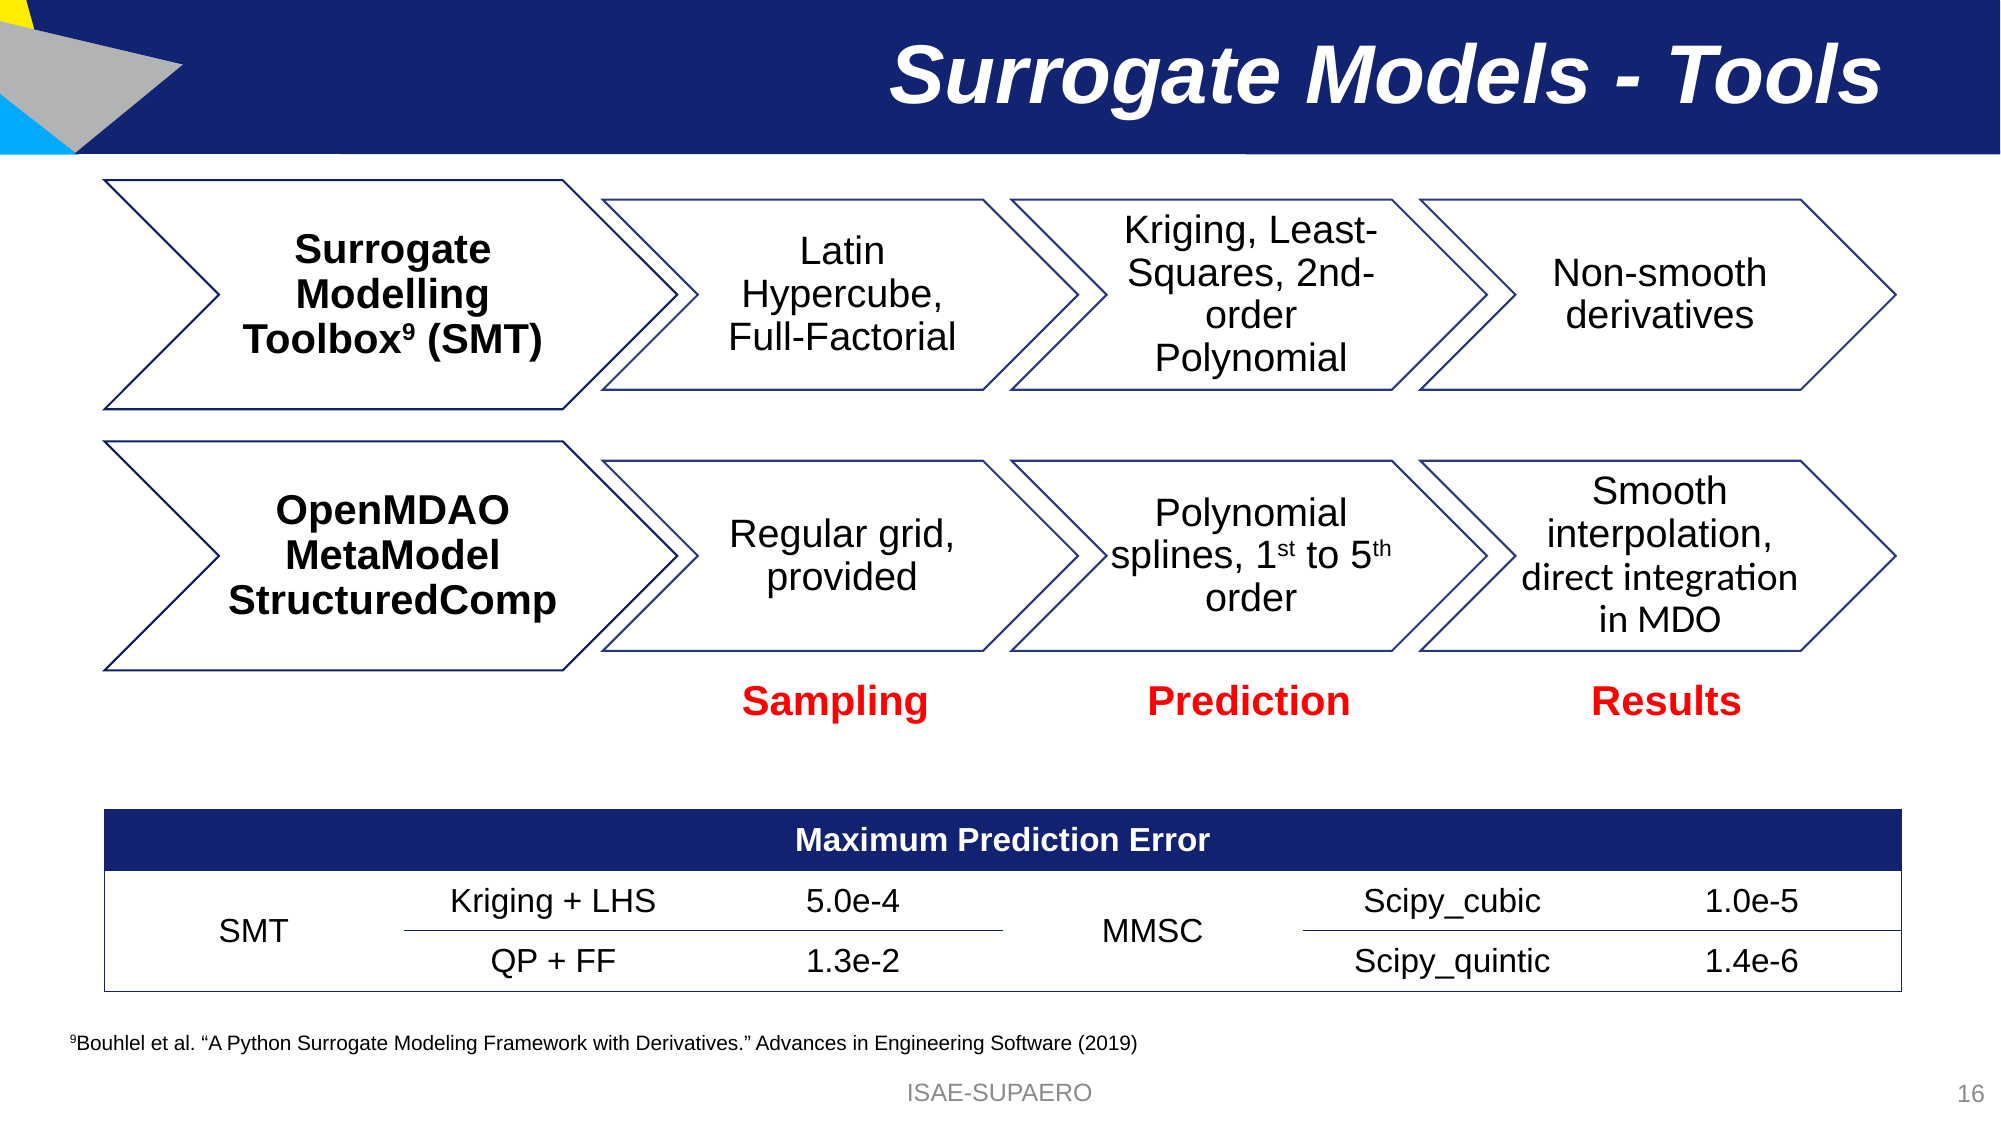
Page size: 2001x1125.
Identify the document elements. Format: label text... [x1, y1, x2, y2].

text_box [103, 171, 1897, 680]
title Surrogate Models - Tools [55, 0, 1901, 153]
table_cell 1.4e-6 [1602, 931, 1901, 991]
table_cell QP + FF [404, 931, 703, 991]
table_cell 1.3e-2 [703, 931, 1003, 991]
text_box Prediction [1132, 691, 1407, 731]
table_cell Scipy_quintic [1303, 931, 1602, 991]
table_header Maximum Prediction Error [105, 810, 1901, 870]
table_cell Scipy_cubic [1303, 871, 1602, 930]
table_cell MMSC [1003, 871, 1303, 991]
text_box Sampling [726, 691, 1001, 731]
text_box Results [1576, 691, 1850, 731]
table_cell Kriging + LHS [404, 871, 703, 930]
table_cell SMT [105, 871, 404, 991]
table_cell 5.0e-4 [703, 871, 1003, 930]
text_box 9Bouhlel et al. “A Python Surrogate Modeling Framework with Derivatives.” Advances in Engineering Software (2019) [54, 1021, 1798, 1062]
slide_number 16 [1550, 1062, 2000, 1122]
table_cell 1.0e-5 [1602, 871, 1901, 930]
footer ISAE-SUPAERO [662, 1062, 1338, 1122]
